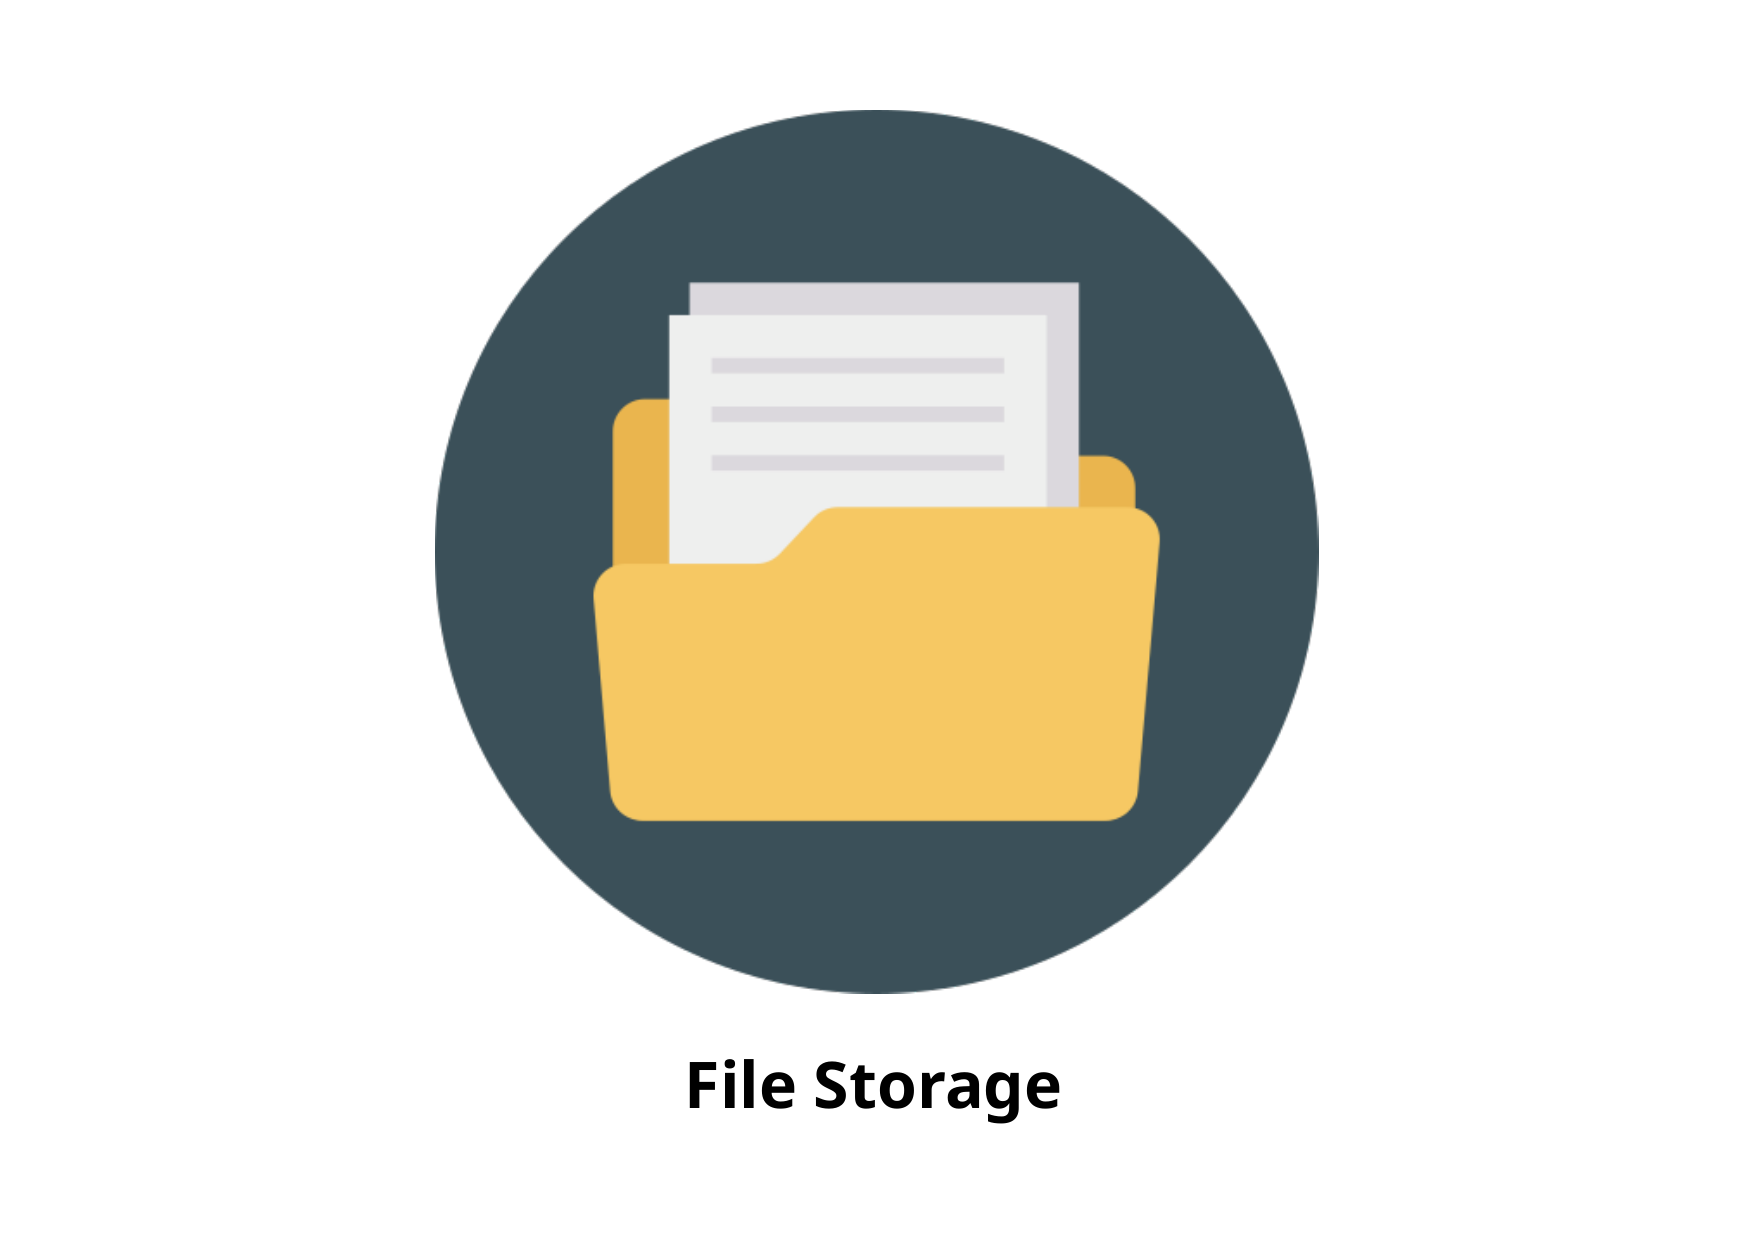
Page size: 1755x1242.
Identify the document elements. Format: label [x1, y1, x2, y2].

text_box [670, 1036, 1181, 1129]
picture [435, 110, 1319, 994]
